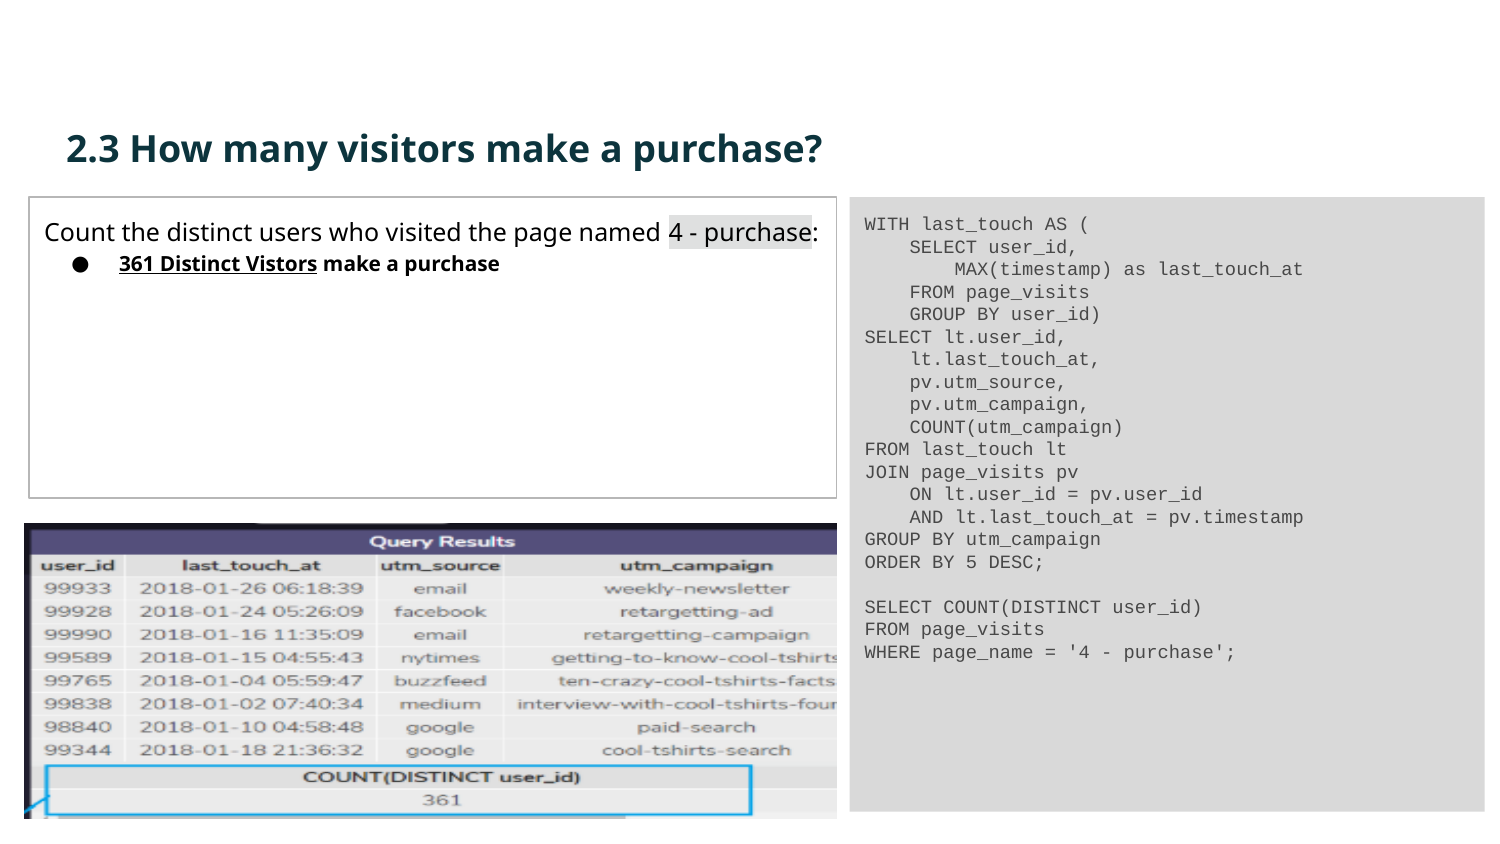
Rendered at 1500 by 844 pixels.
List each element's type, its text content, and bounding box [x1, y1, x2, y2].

text_box Count the distinct users who visited the page named 4 - purchase: 361 Distinct Vistors make a purchase [29, 197, 837, 499]
text_box WITH last_touch AS ( SELECT user_id, MAX(timestamp) as last_touch_at FROM page_visits GROUP BY user_id) SELECT lt.user_id, lt.last_touch_at, pv.utm_source, pv.utm_campaign, COUNT(utm_campaign) FROM last_touch lt JOIN page_visits pv ON lt.user_id = pv.user_id AND lt.last_touch_at = pv.timestamp GROUP BY utm_campaign ORDER BY 5 DESC; SELECT COUNT(DISTINCT user_id) FROM page_visits WHERE page_name = '4 - purchase'; [849, 197, 1485, 812]
text_box 2.3 How many visitors make a purchase? [51, 114, 1449, 186]
picture [24, 523, 837, 819]
